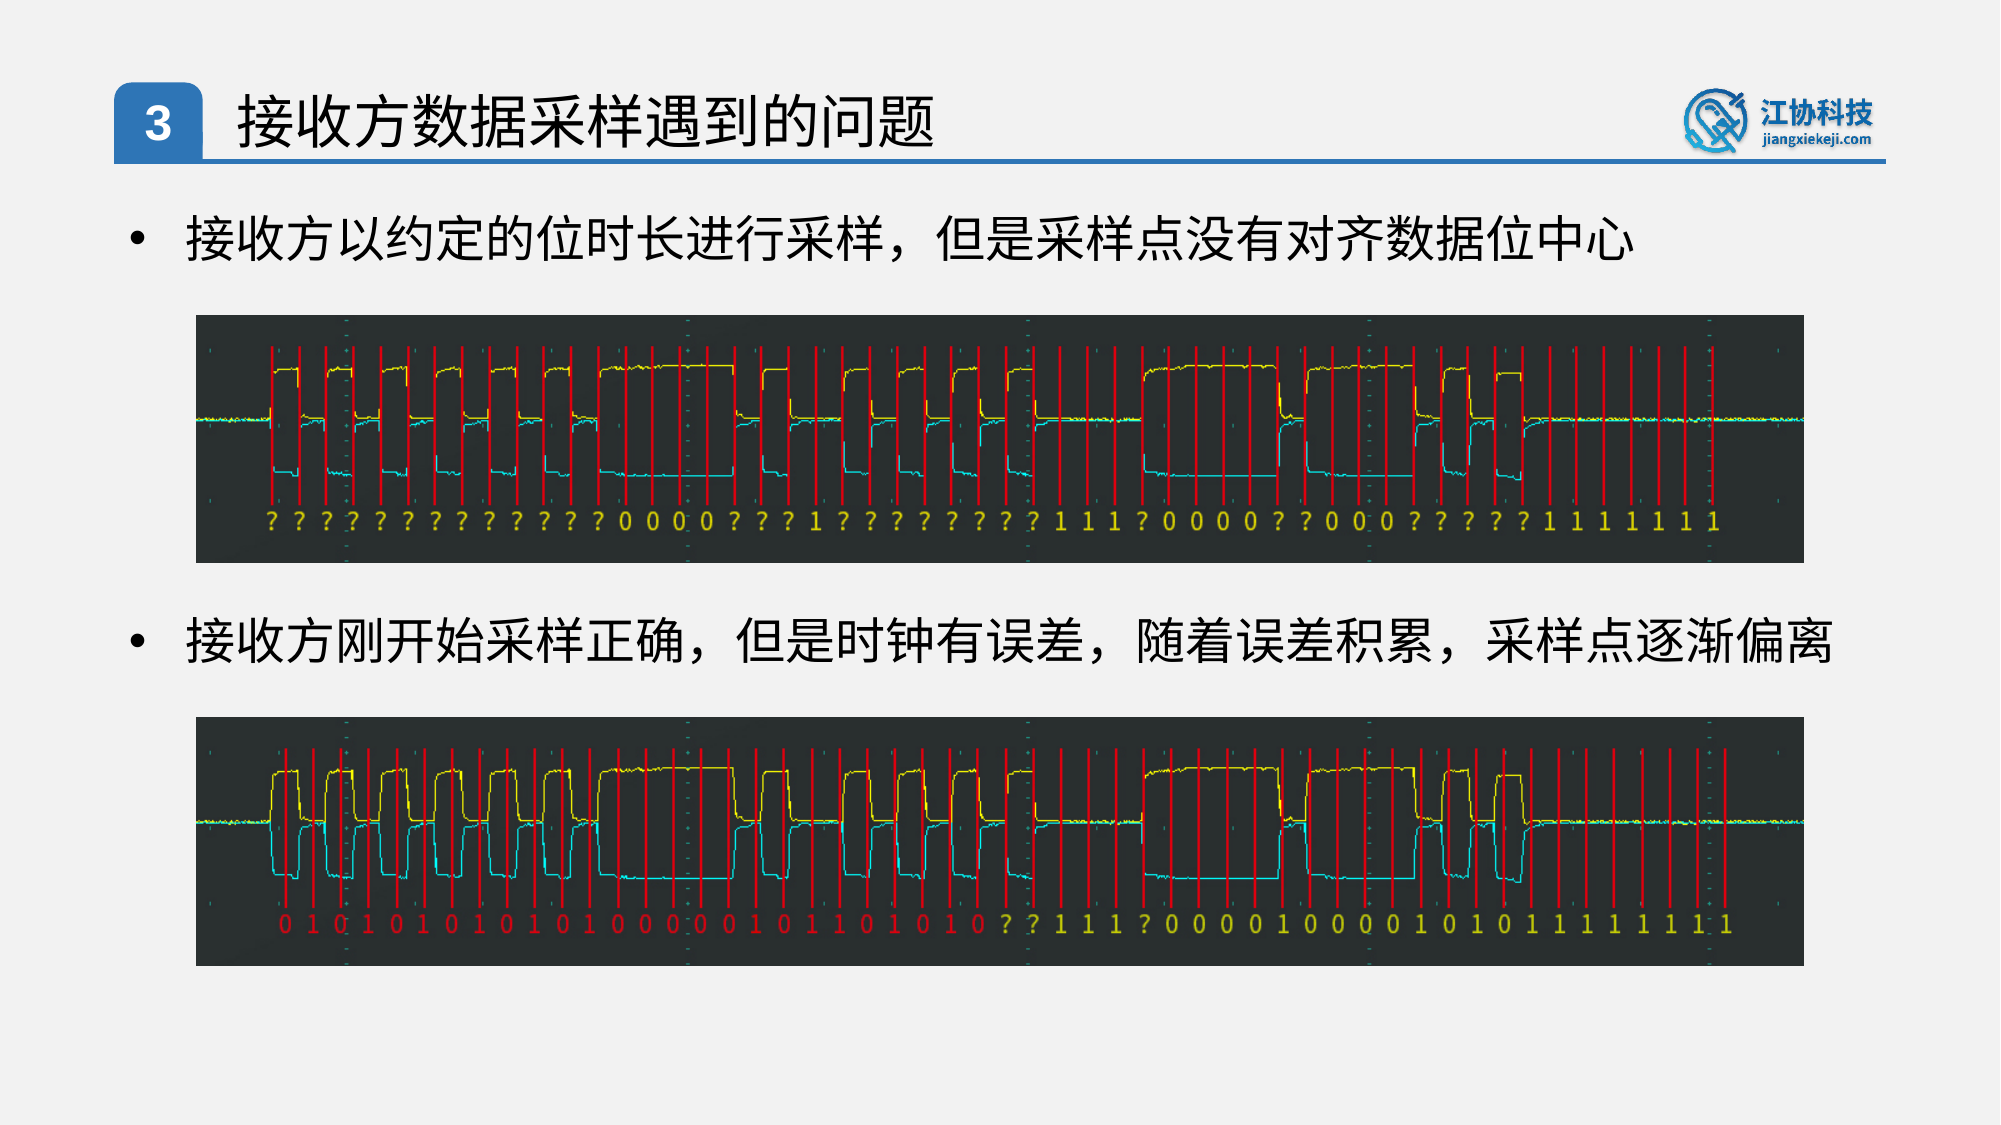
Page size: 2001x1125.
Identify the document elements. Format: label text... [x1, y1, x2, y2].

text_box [114, 76, 1886, 166]
picture [196, 717, 1804, 966]
picture [196, 315, 1804, 563]
text_box 接收方刚开始采样正确，但是时钟有误差，随着误差积累，采样点逐渐偏离 [114, 602, 1886, 678]
text_box 接收方以约定的位时长进行采样，但是采样点没有对齐数据位中心 [114, 200, 1886, 275]
